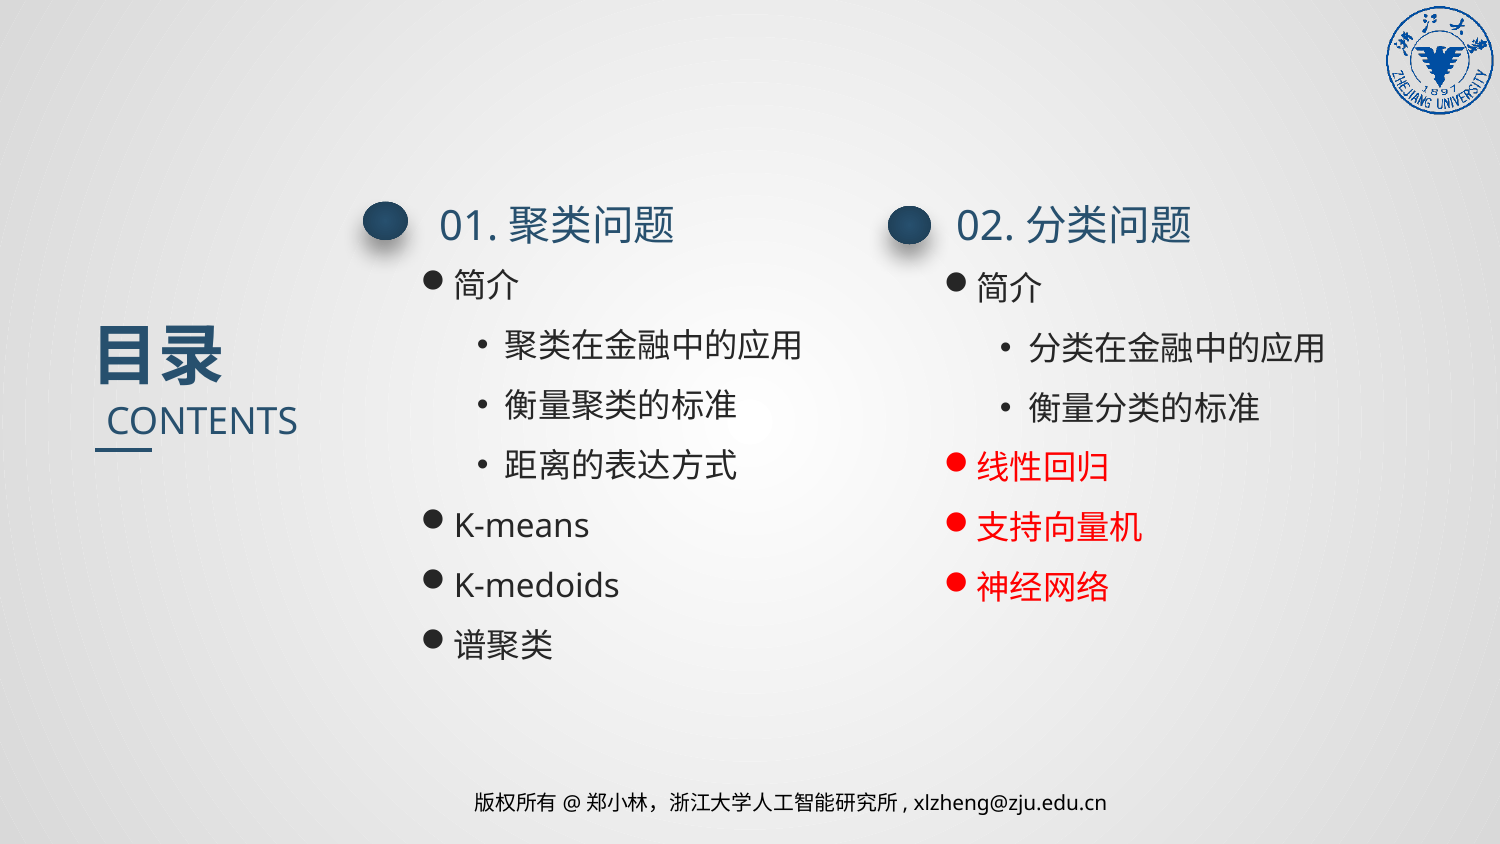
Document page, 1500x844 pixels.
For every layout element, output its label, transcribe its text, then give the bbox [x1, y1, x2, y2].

text_box CONTENTS [91, 389, 313, 450]
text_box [363, 190, 889, 677]
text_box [888, 191, 1391, 619]
text_box 版权所有@郑小林，浙江大学人工智能研究所, xlzheng@zju.edu.cn [459, 782, 1234, 828]
picture [1379, 0, 1500, 121]
text_box 目录 [76, 305, 241, 401]
